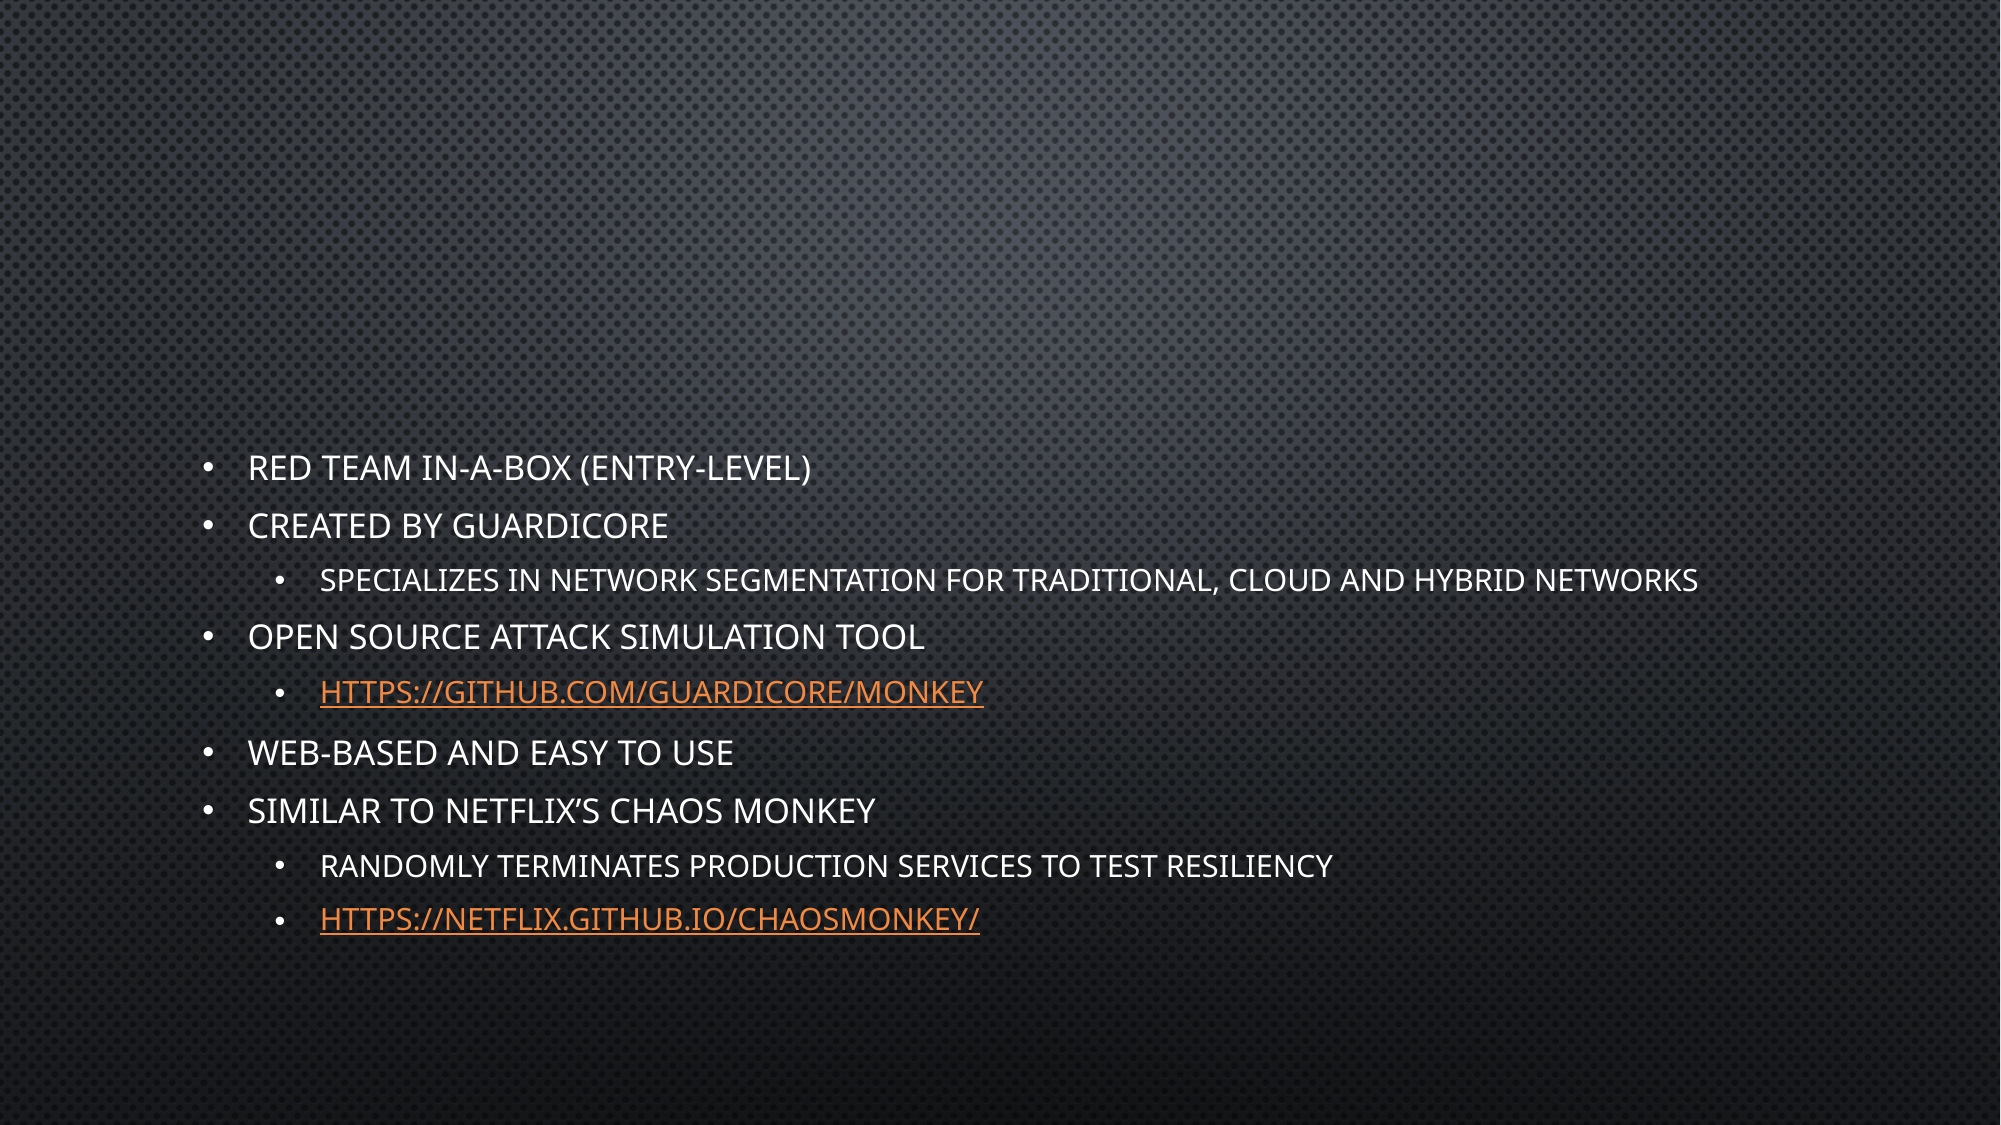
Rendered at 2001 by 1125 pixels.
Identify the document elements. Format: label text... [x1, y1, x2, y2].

picture [754, 105, 1245, 407]
list Red Team in-a-box (entry-level) Created by Guardicore Specializes in network segmentation for traditional, cloud and hybrid networks Open source attack simulation tool https://github.com/guardicore/monkey Web-based and easy to use Similar to Netflix’s Chaos Monkey Randomly terminates production services to test resiliency https://netflix.github.io/chaosmonkey/ [187, 437, 1813, 950]
